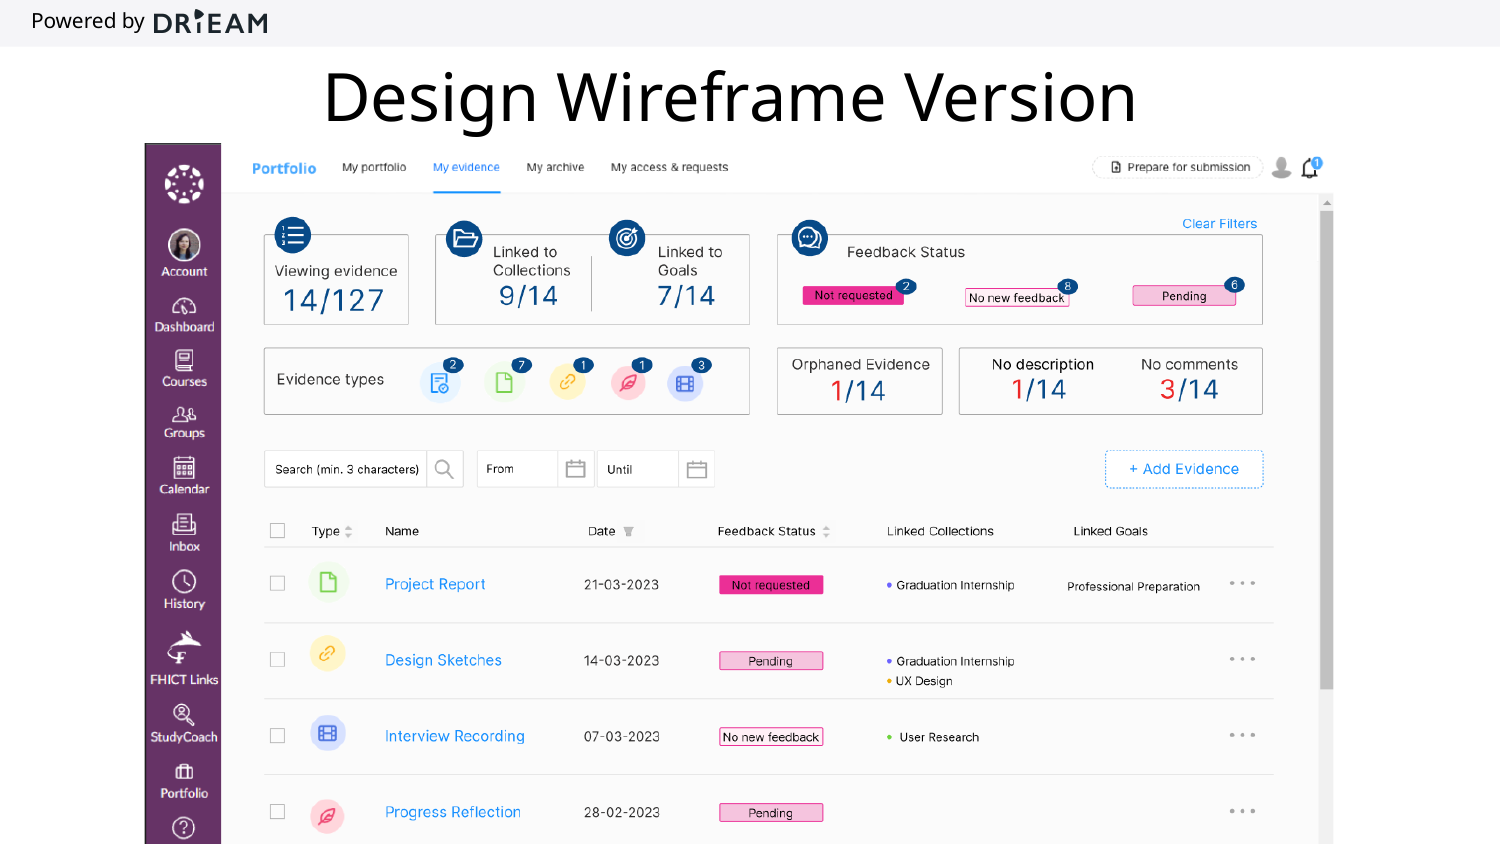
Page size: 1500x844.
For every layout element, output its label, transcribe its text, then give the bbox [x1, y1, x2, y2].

text_box Design Wireframe Version 7 [307, 47, 1193, 141]
picture [144, 143, 1334, 844]
picture [154, 9, 267, 33]
